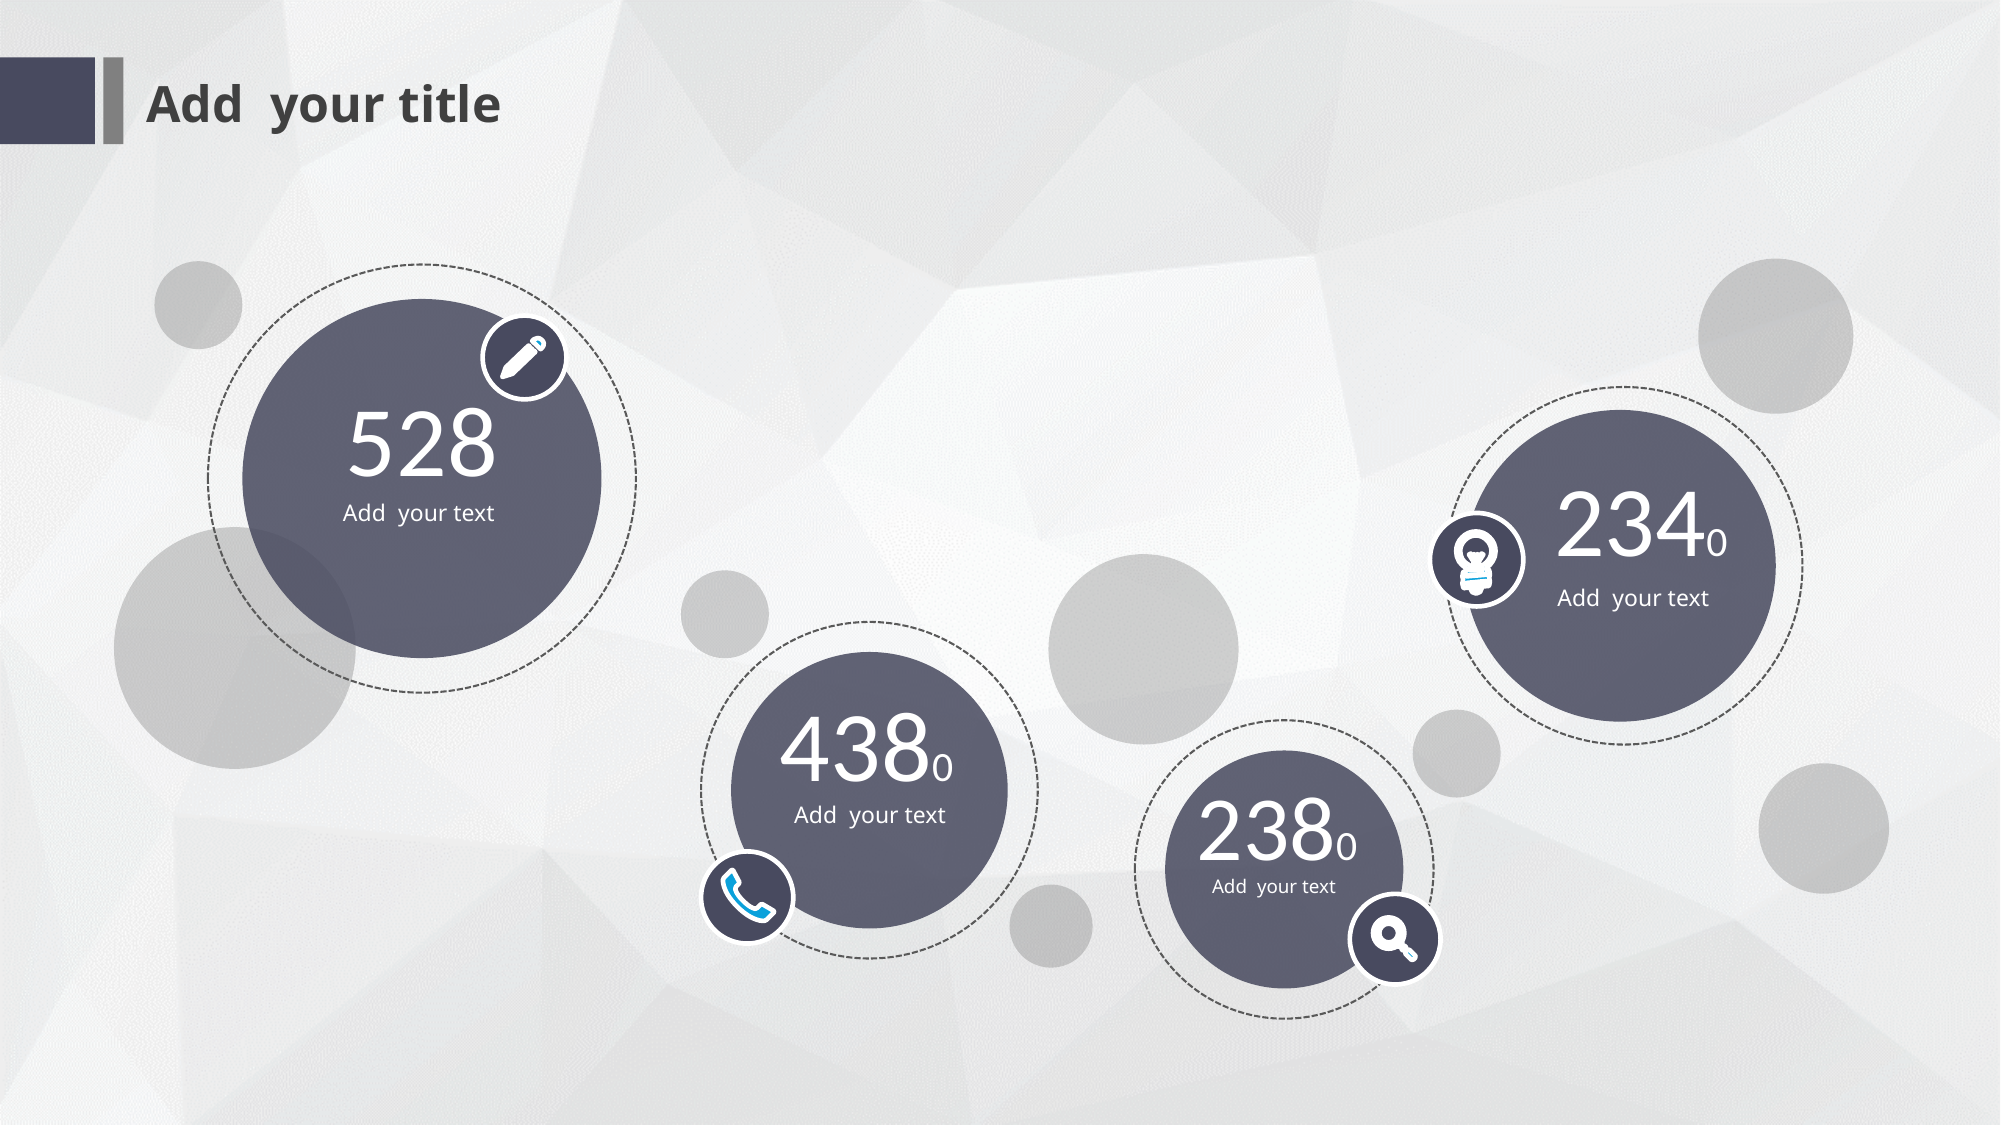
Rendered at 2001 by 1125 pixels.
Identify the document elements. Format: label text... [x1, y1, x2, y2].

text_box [114, 261, 636, 769]
text_box Add your title [131, 64, 649, 140]
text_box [1134, 709, 1501, 1019]
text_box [680, 570, 1093, 968]
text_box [0, 57, 124, 145]
picture [0, 0, 2001, 1125]
text_box [1757, 762, 1891, 895]
text_box [1089, 553, 1240, 746]
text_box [1429, 258, 1854, 745]
